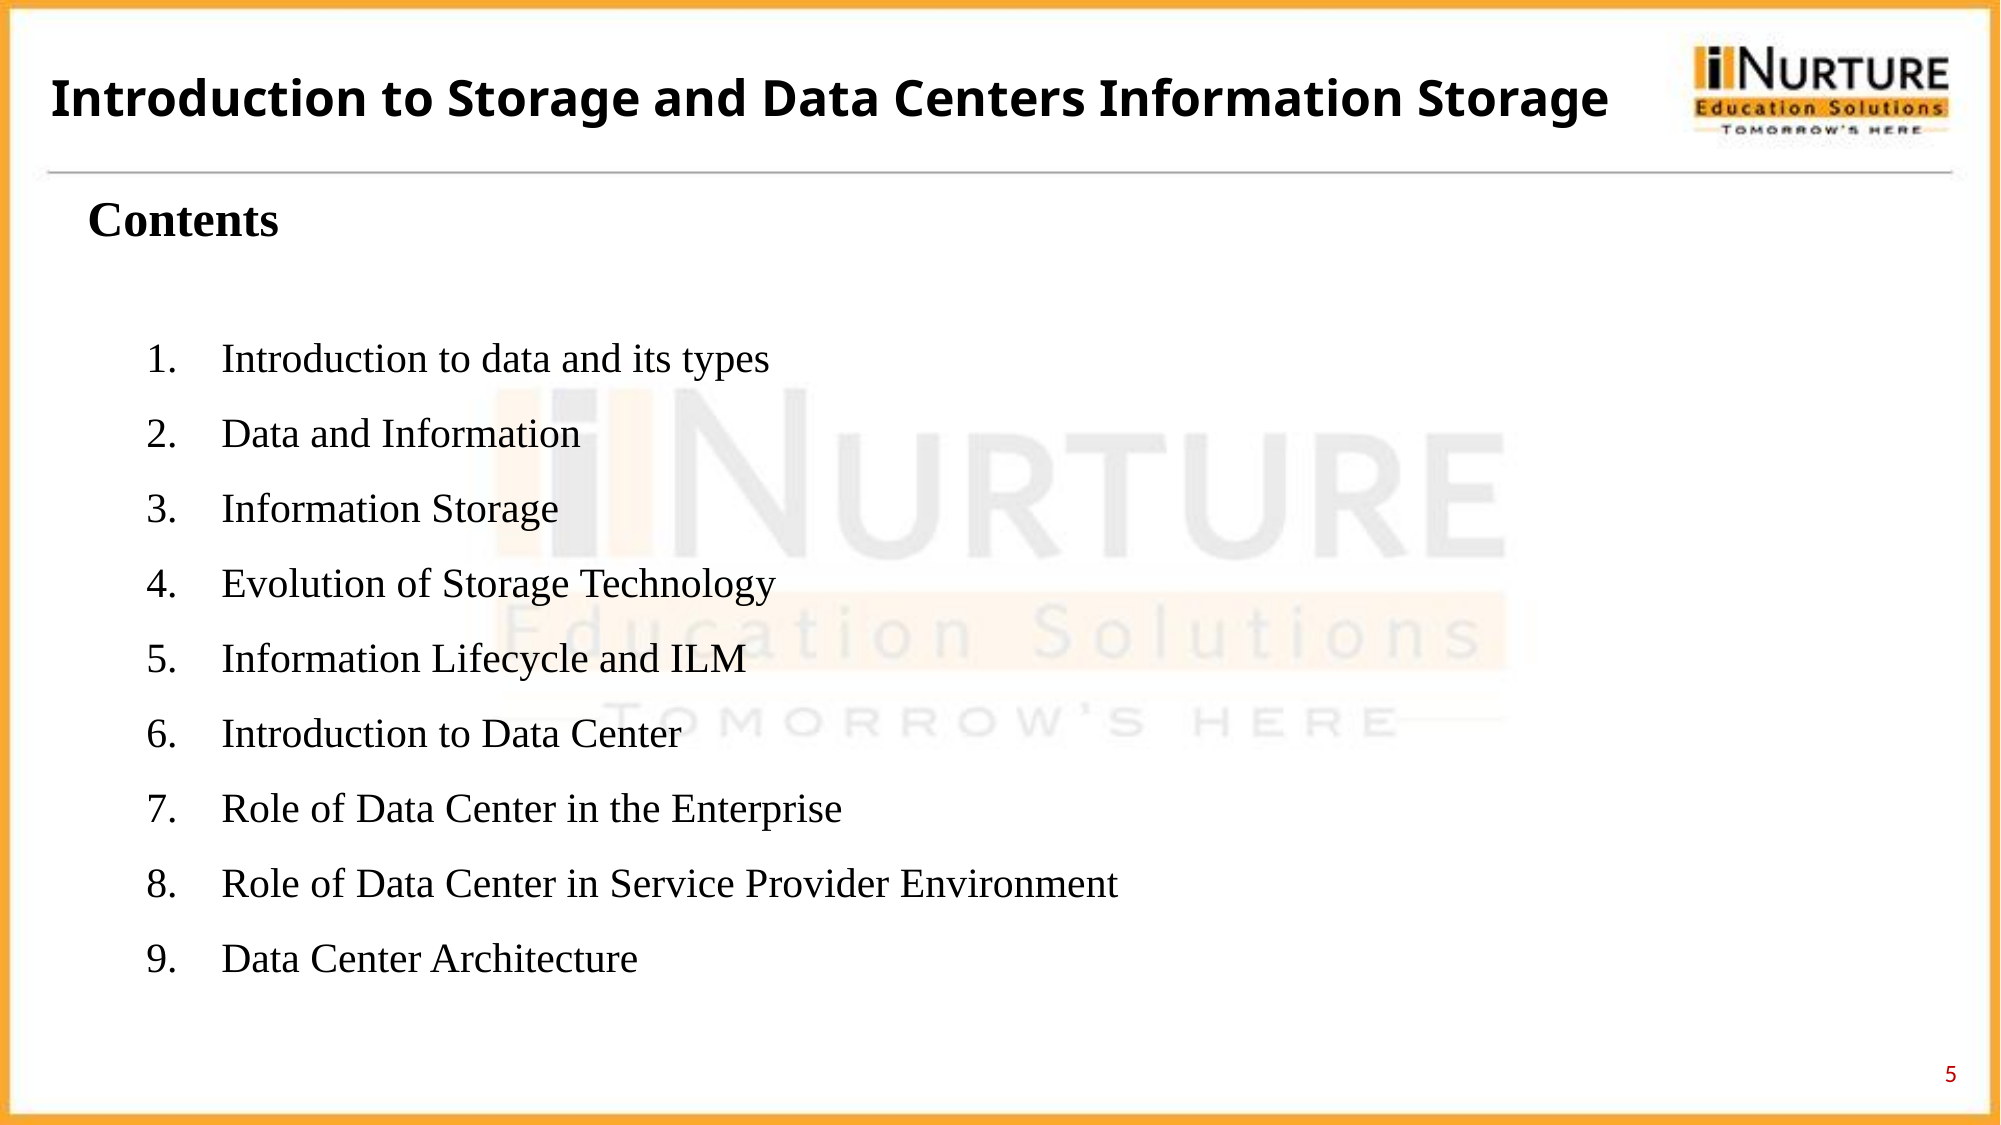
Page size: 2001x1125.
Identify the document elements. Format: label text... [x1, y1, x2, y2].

picture [0, 0, 2001, 1125]
text_box Contents Introduction to data and its types Data and Information Information Storage Evolution of Storage Technology Information Lifecycle and ILM Introduction to Data Center Role of Data Center in the Enterprise Role of Data Center in Service Provider Environment Data Center Architecture [13, 178, 1881, 1064]
text_box Introduction to Storage and Data Centers Information Storage [33, 59, 1716, 135]
slide_number 5 [1901, 1042, 1973, 1103]
